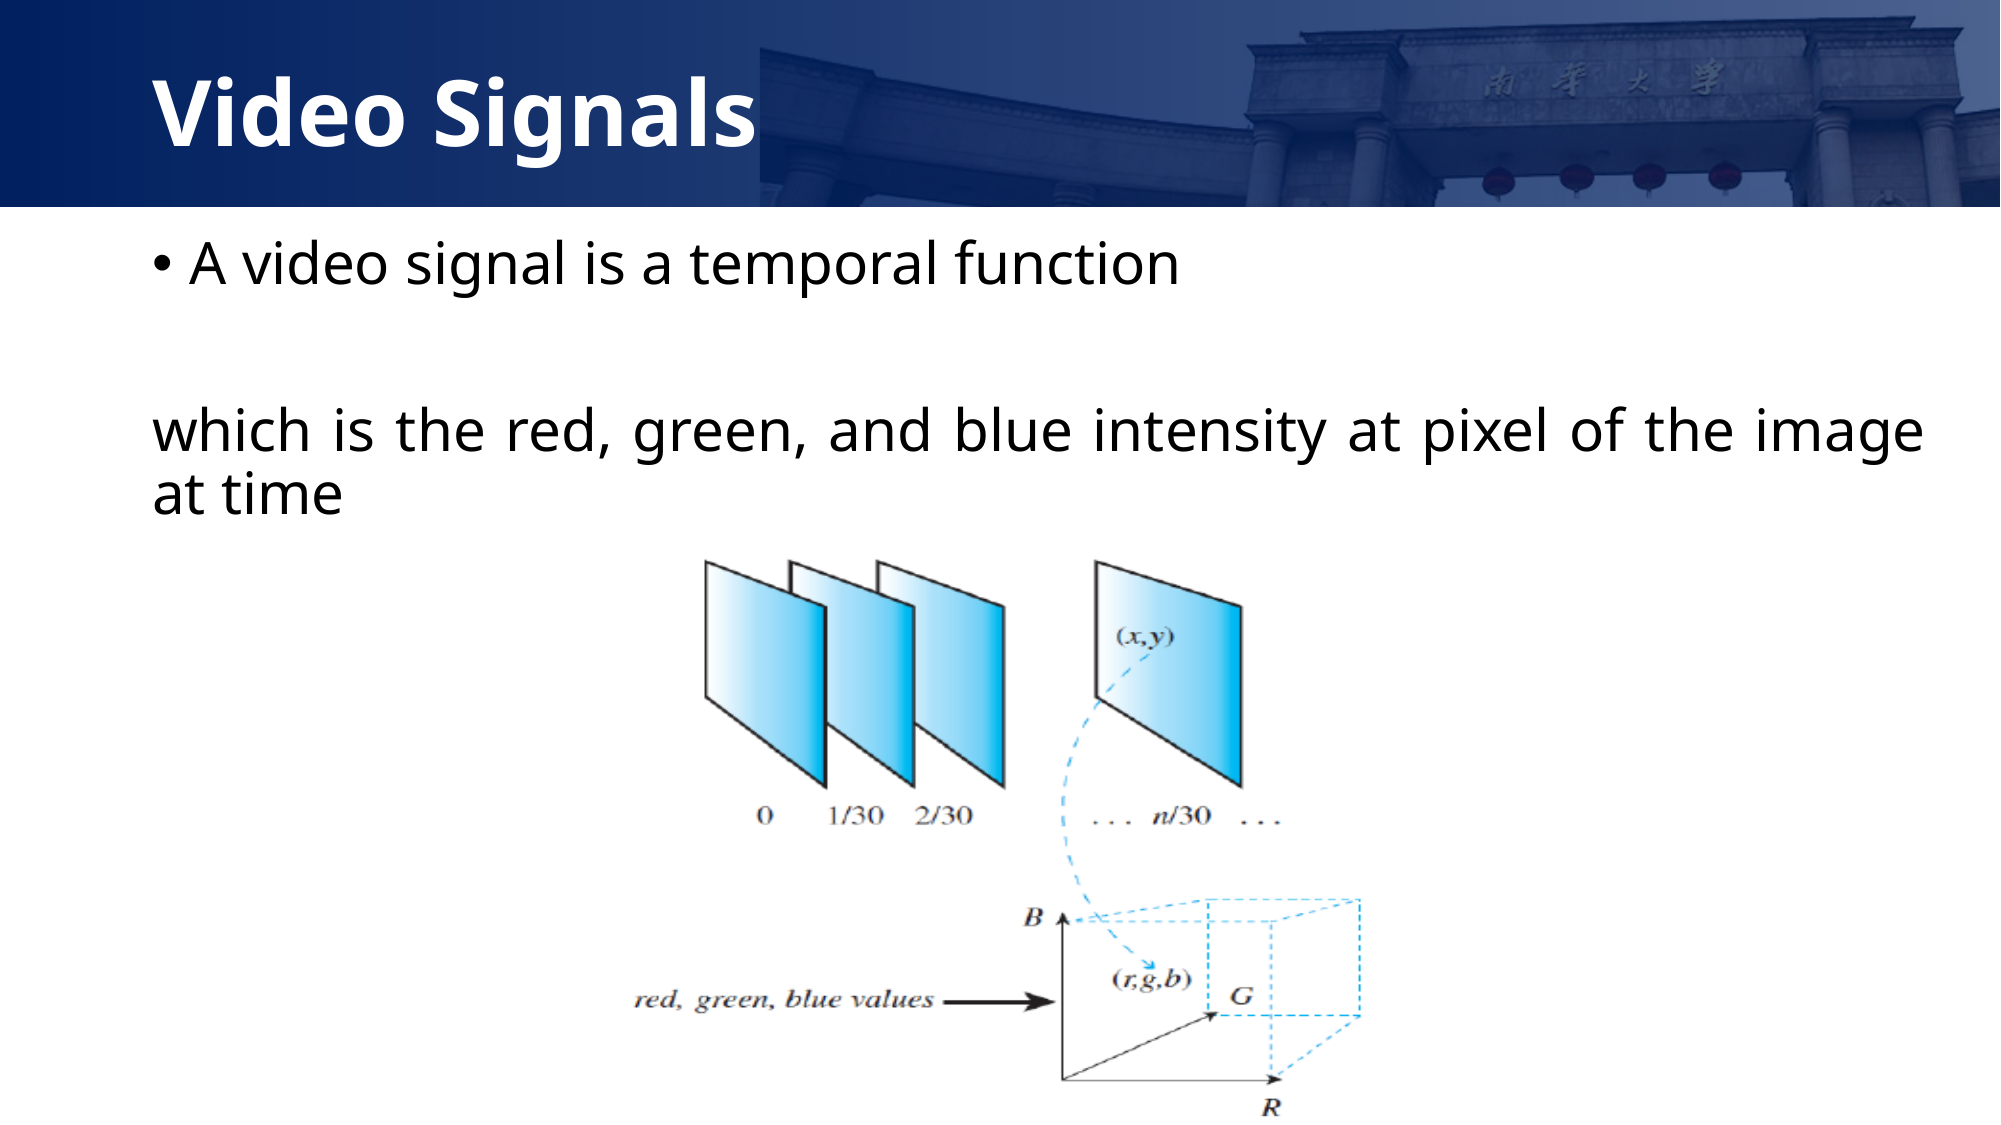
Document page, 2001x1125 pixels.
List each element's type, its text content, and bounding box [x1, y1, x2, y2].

picture [590, 544, 1410, 1125]
text_box Video Signals [137, 59, 2000, 278]
